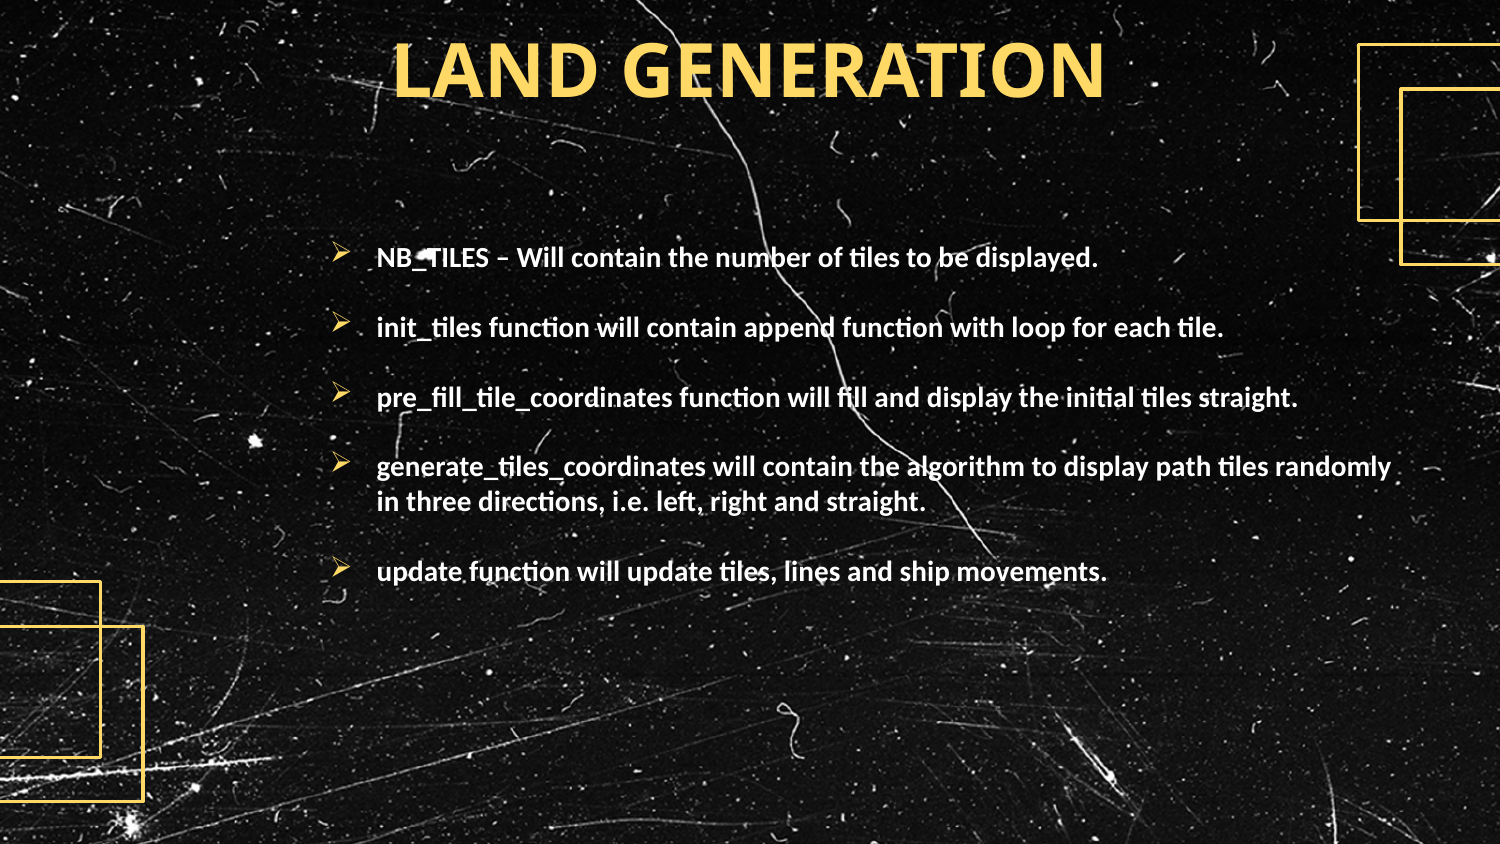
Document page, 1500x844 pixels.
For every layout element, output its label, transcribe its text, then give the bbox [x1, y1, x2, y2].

picture [1403, 91, 1500, 219]
picture [0, 0, 1500, 844]
picture [0, 628, 141, 800]
picture [1360, 46, 1500, 219]
text_box NB_TILES – Will contain the number of tiles to be displayed. init_tiles function will contain append function with loop for each tile. pre_fill_tile_coordinates function will fill and display the initial tiles straight. generate_tiles_coordinates will contain the algorithm to display path tiles randomly in three directions, i.e. left, right and straight. update function will update tiles, lines and ship movements. [315, 230, 1436, 735]
picture [0, 583, 99, 625]
picture [1403, 222, 1500, 263]
picture [0, 628, 99, 756]
title LAND GENERATION [315, 28, 1185, 107]
